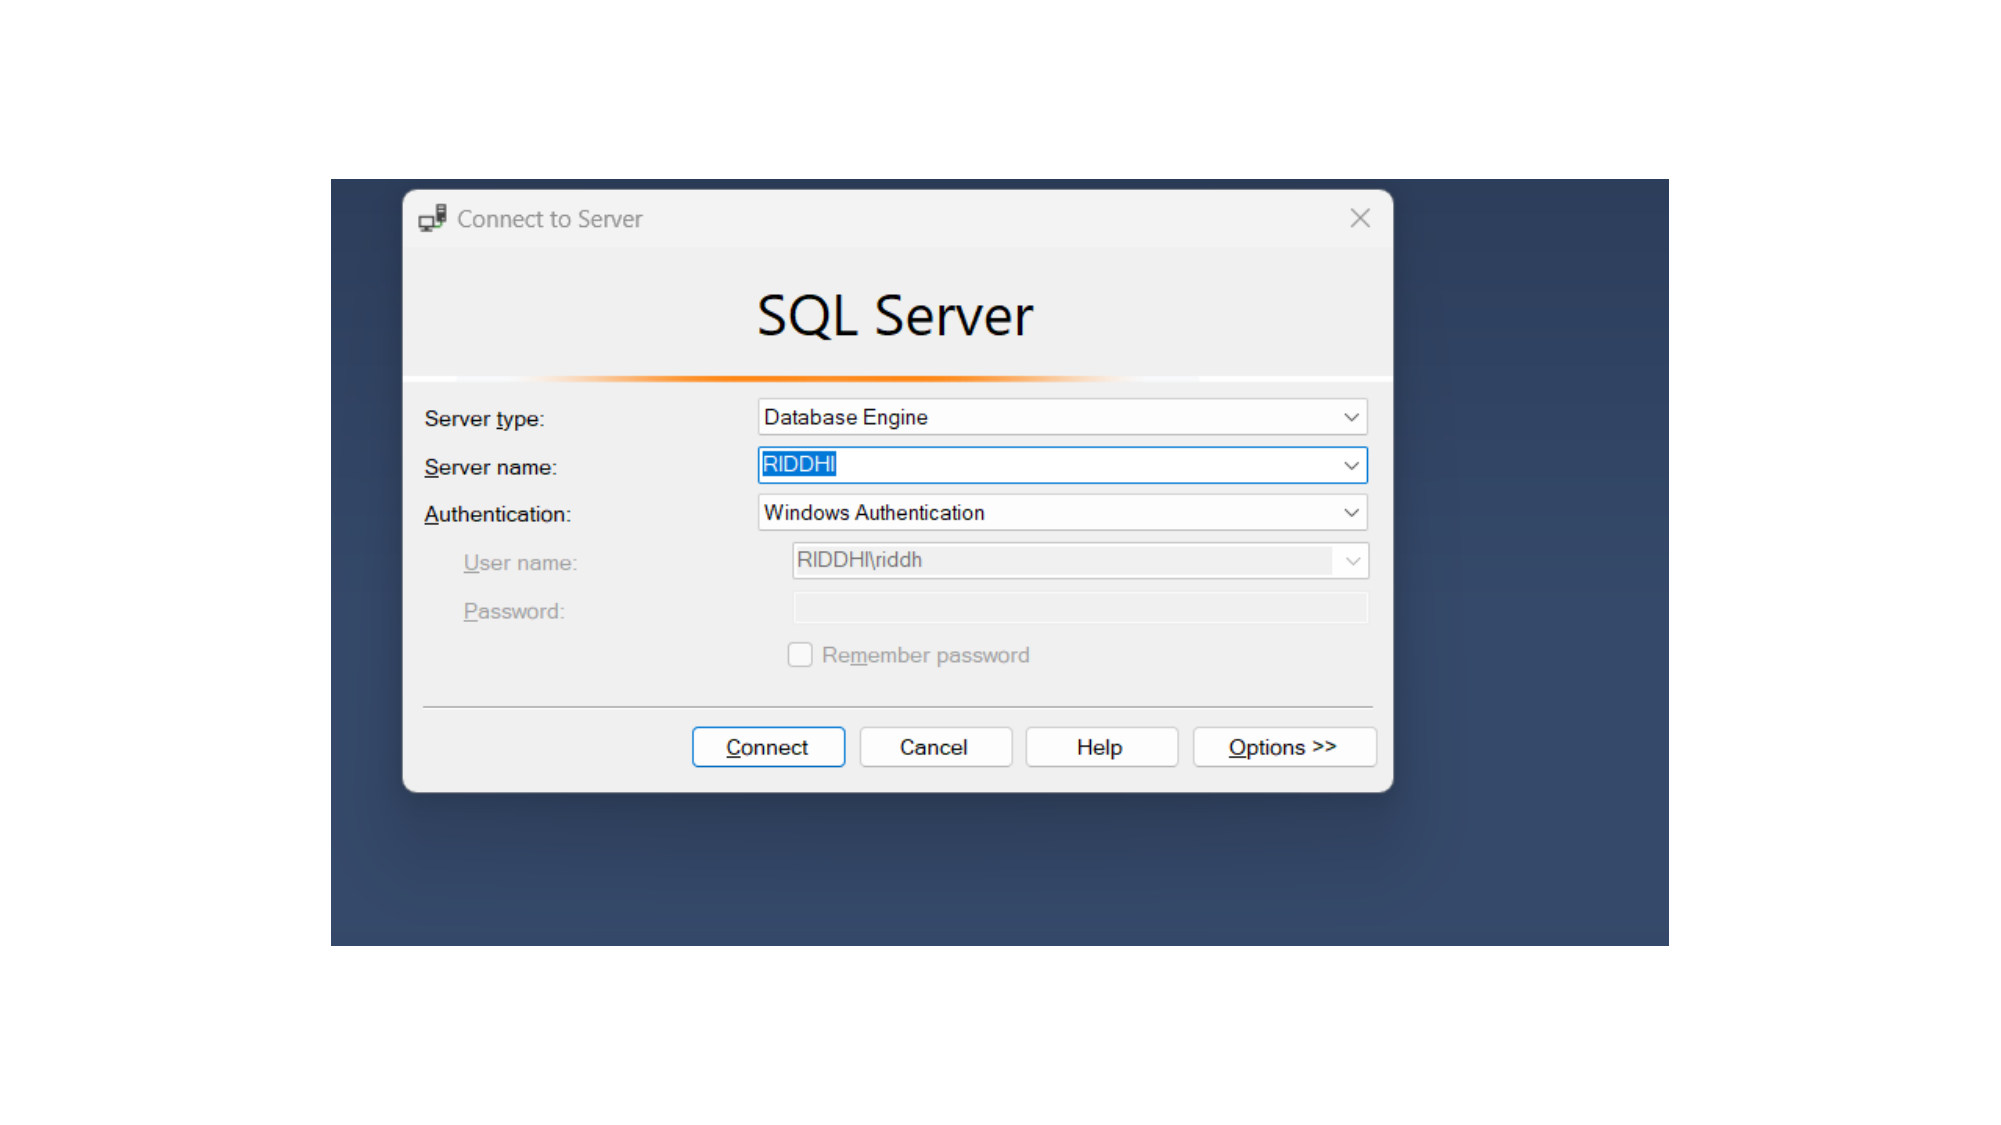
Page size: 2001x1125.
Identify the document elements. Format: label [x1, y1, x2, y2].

picture [331, 179, 1669, 946]
